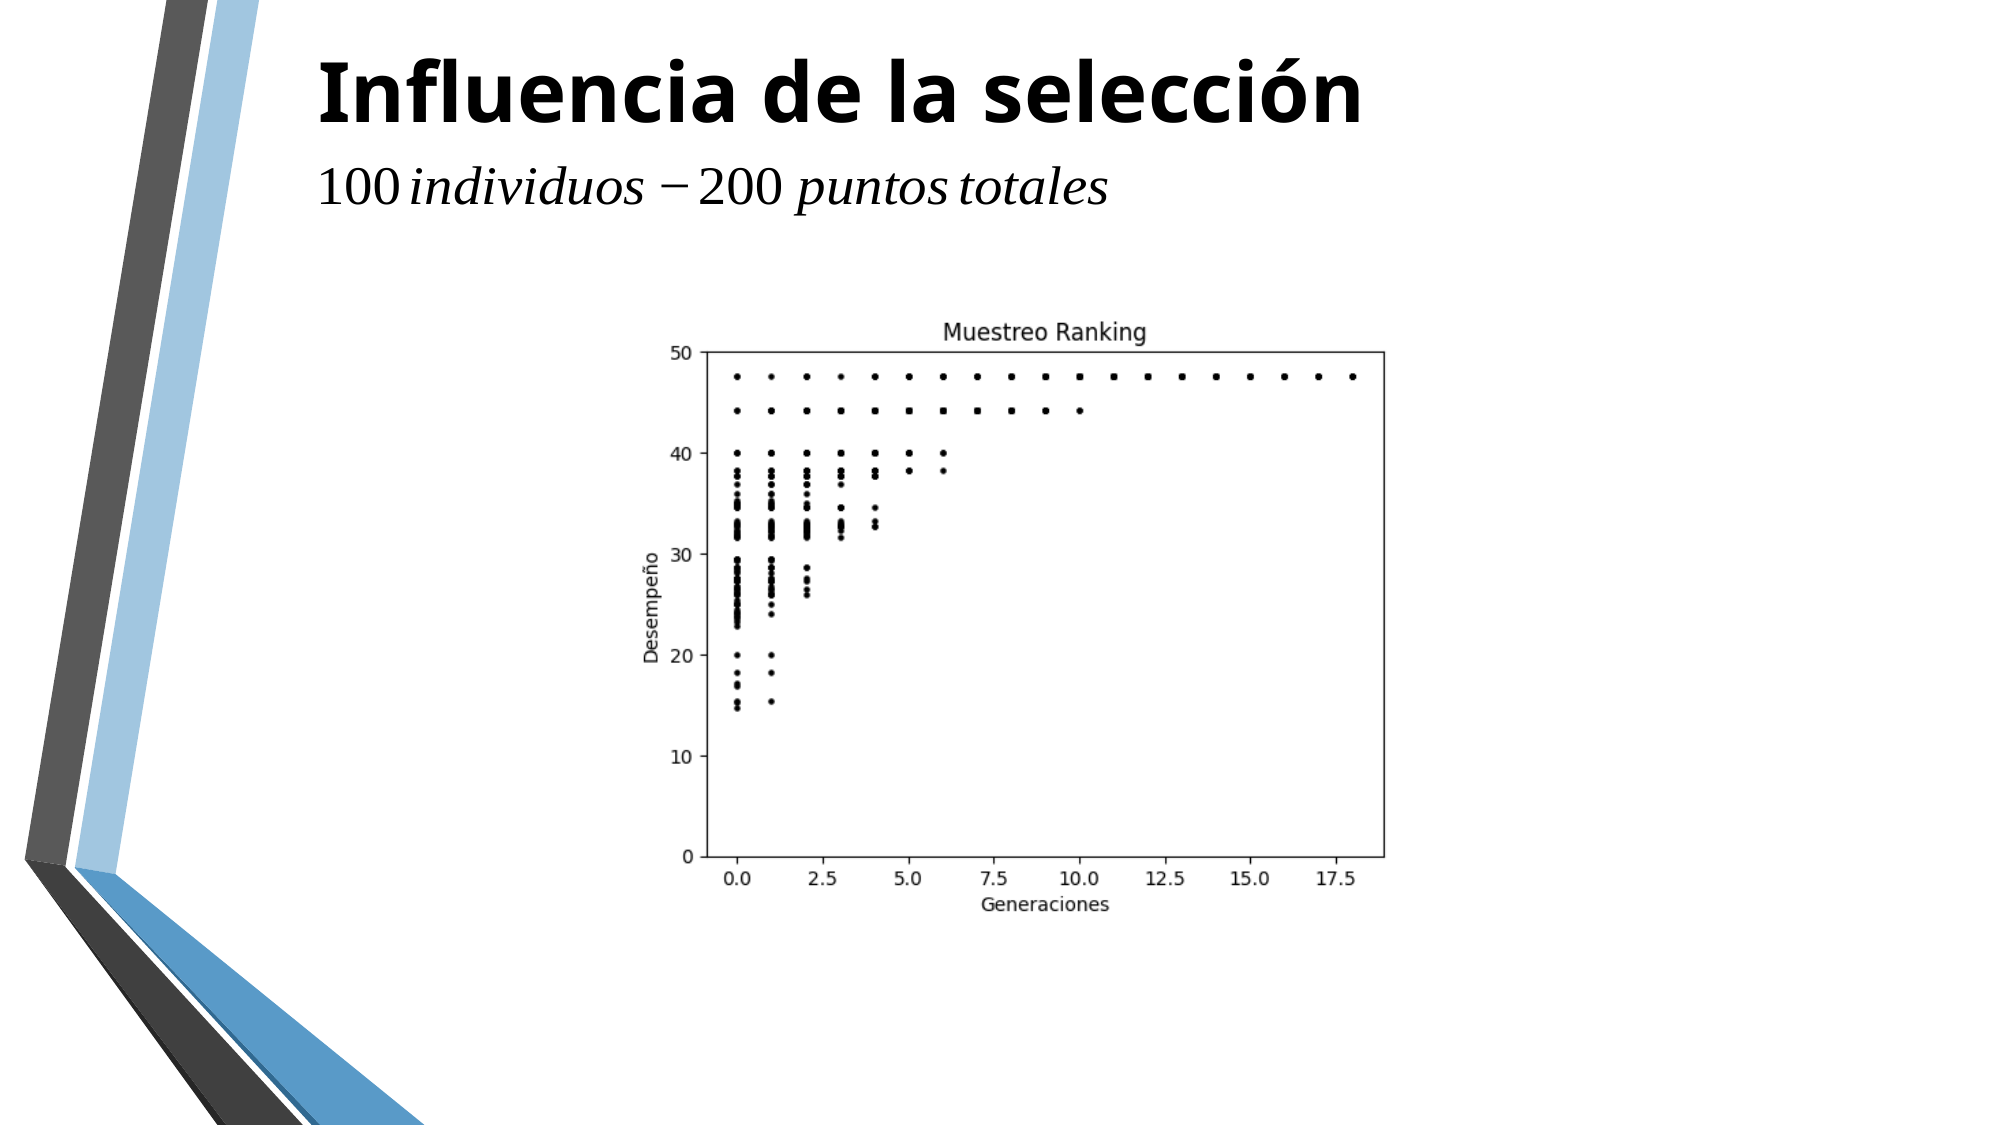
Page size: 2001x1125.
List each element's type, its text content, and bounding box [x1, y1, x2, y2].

title Influencia de la selección [303, 12, 1441, 165]
text_box [303, 184, 1725, 336]
picture [628, 307, 1396, 929]
